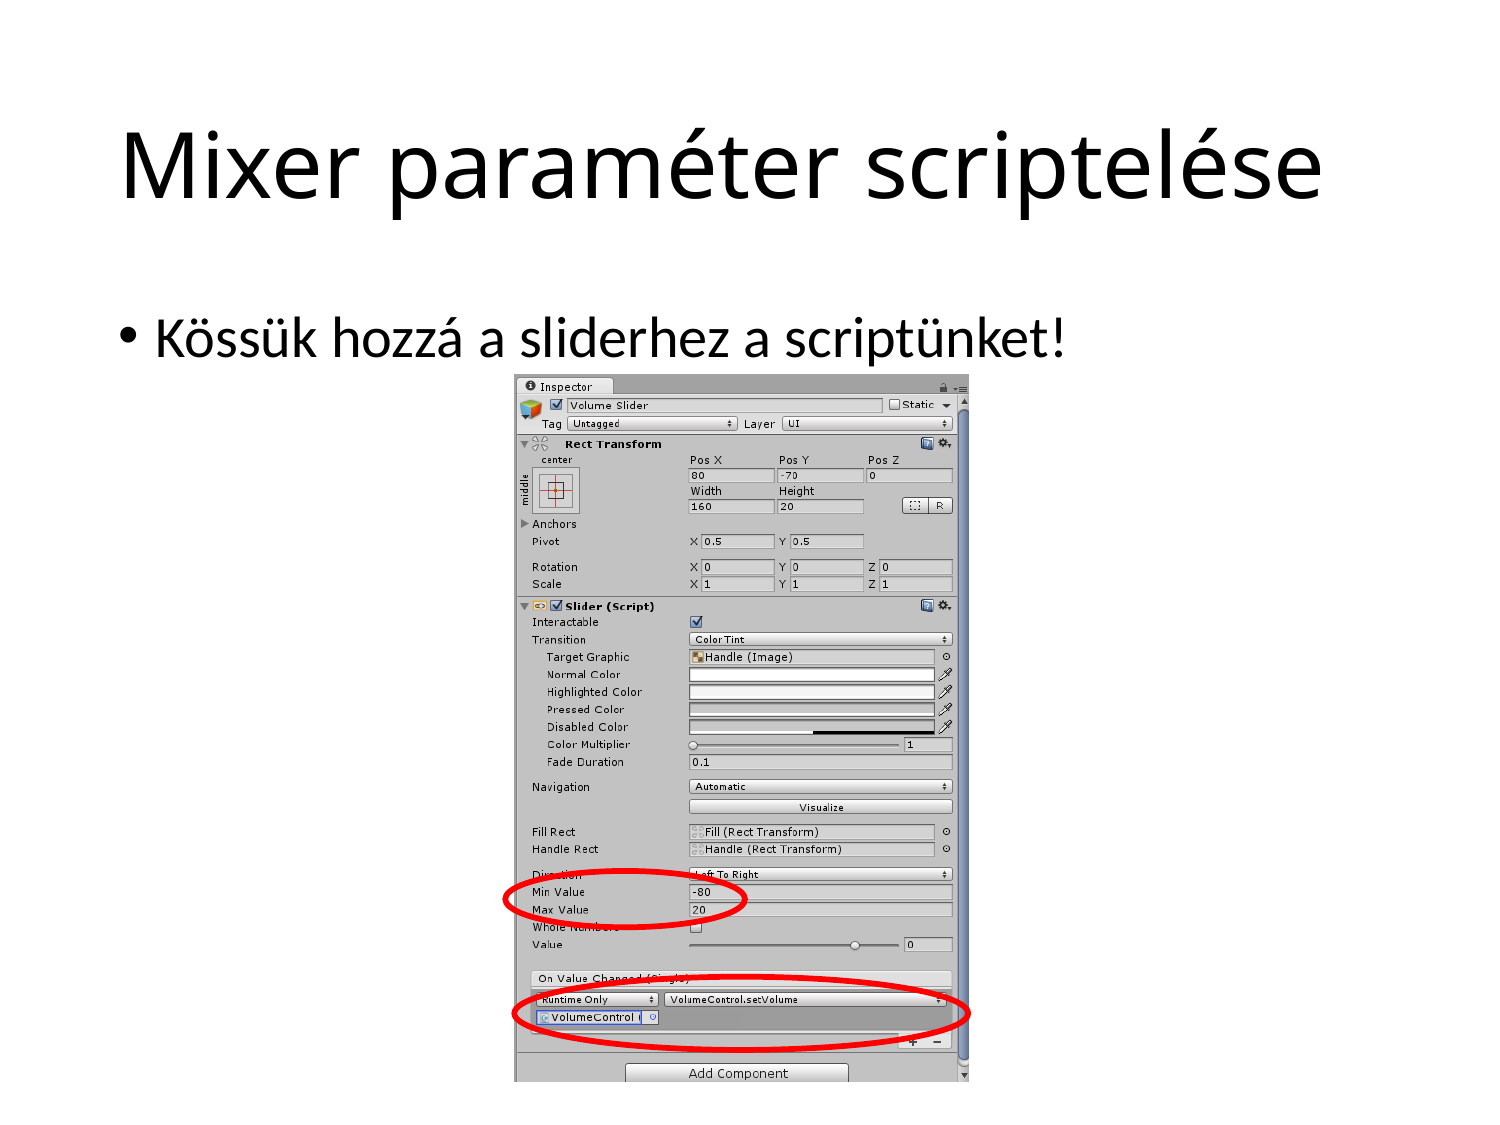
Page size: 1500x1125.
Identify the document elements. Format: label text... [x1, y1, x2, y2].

text_box [504, 887, 514, 911]
title Mixer paraméter scriptelése [103, 59, 1397, 278]
picture [514, 374, 969, 1082]
list Kössük hozzá a sliderhez a scriptünket! [103, 299, 1397, 1014]
